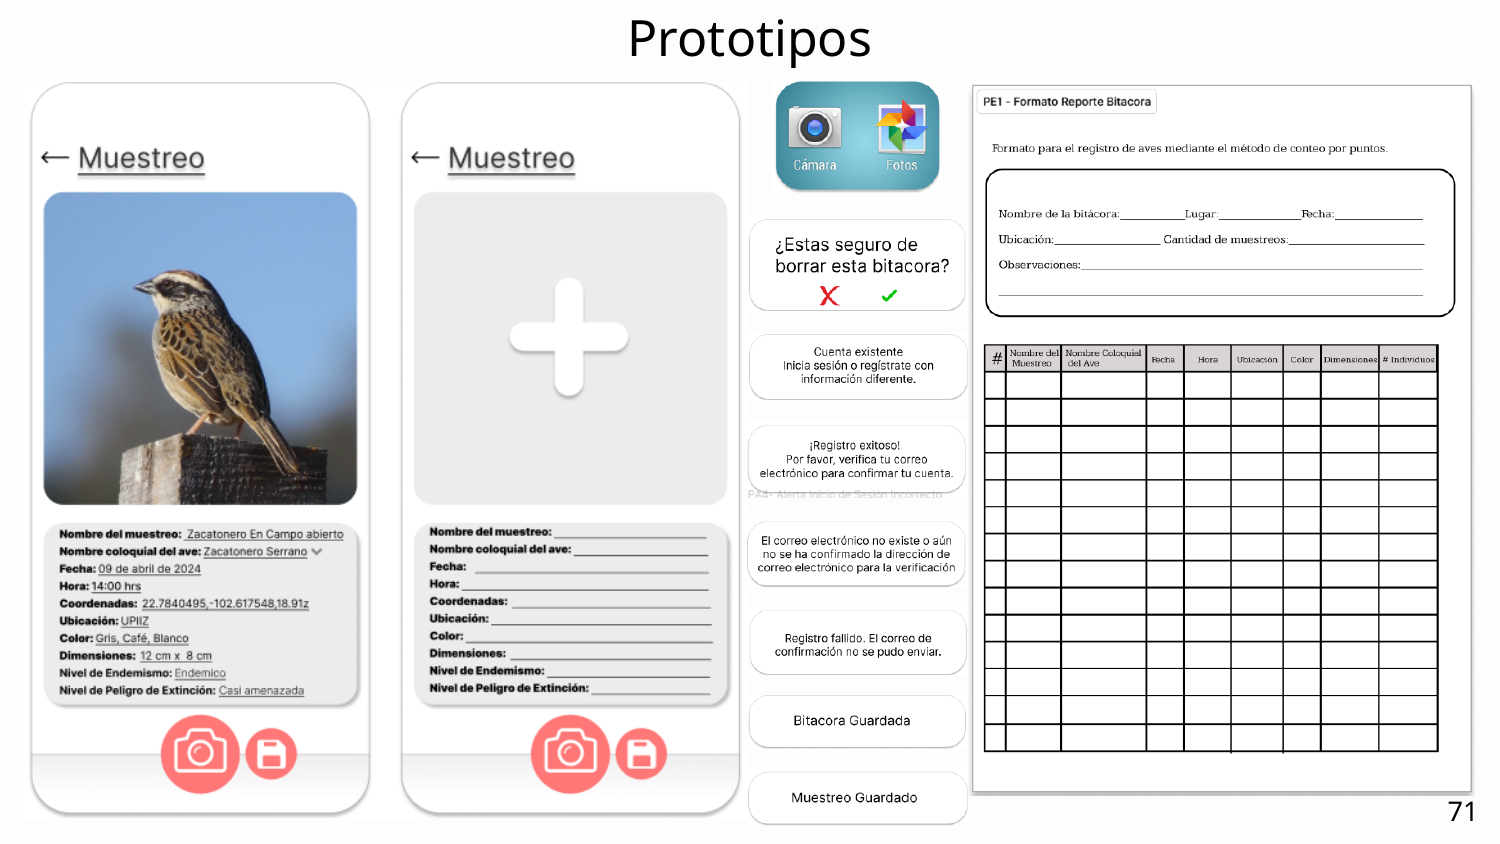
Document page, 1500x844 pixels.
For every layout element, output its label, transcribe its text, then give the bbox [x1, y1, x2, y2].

picture [24, 80, 1476, 827]
title Prototipos [74, 15, 1426, 57]
slide_number 71 [1403, 779, 1494, 844]
picture [771, 80, 944, 194]
